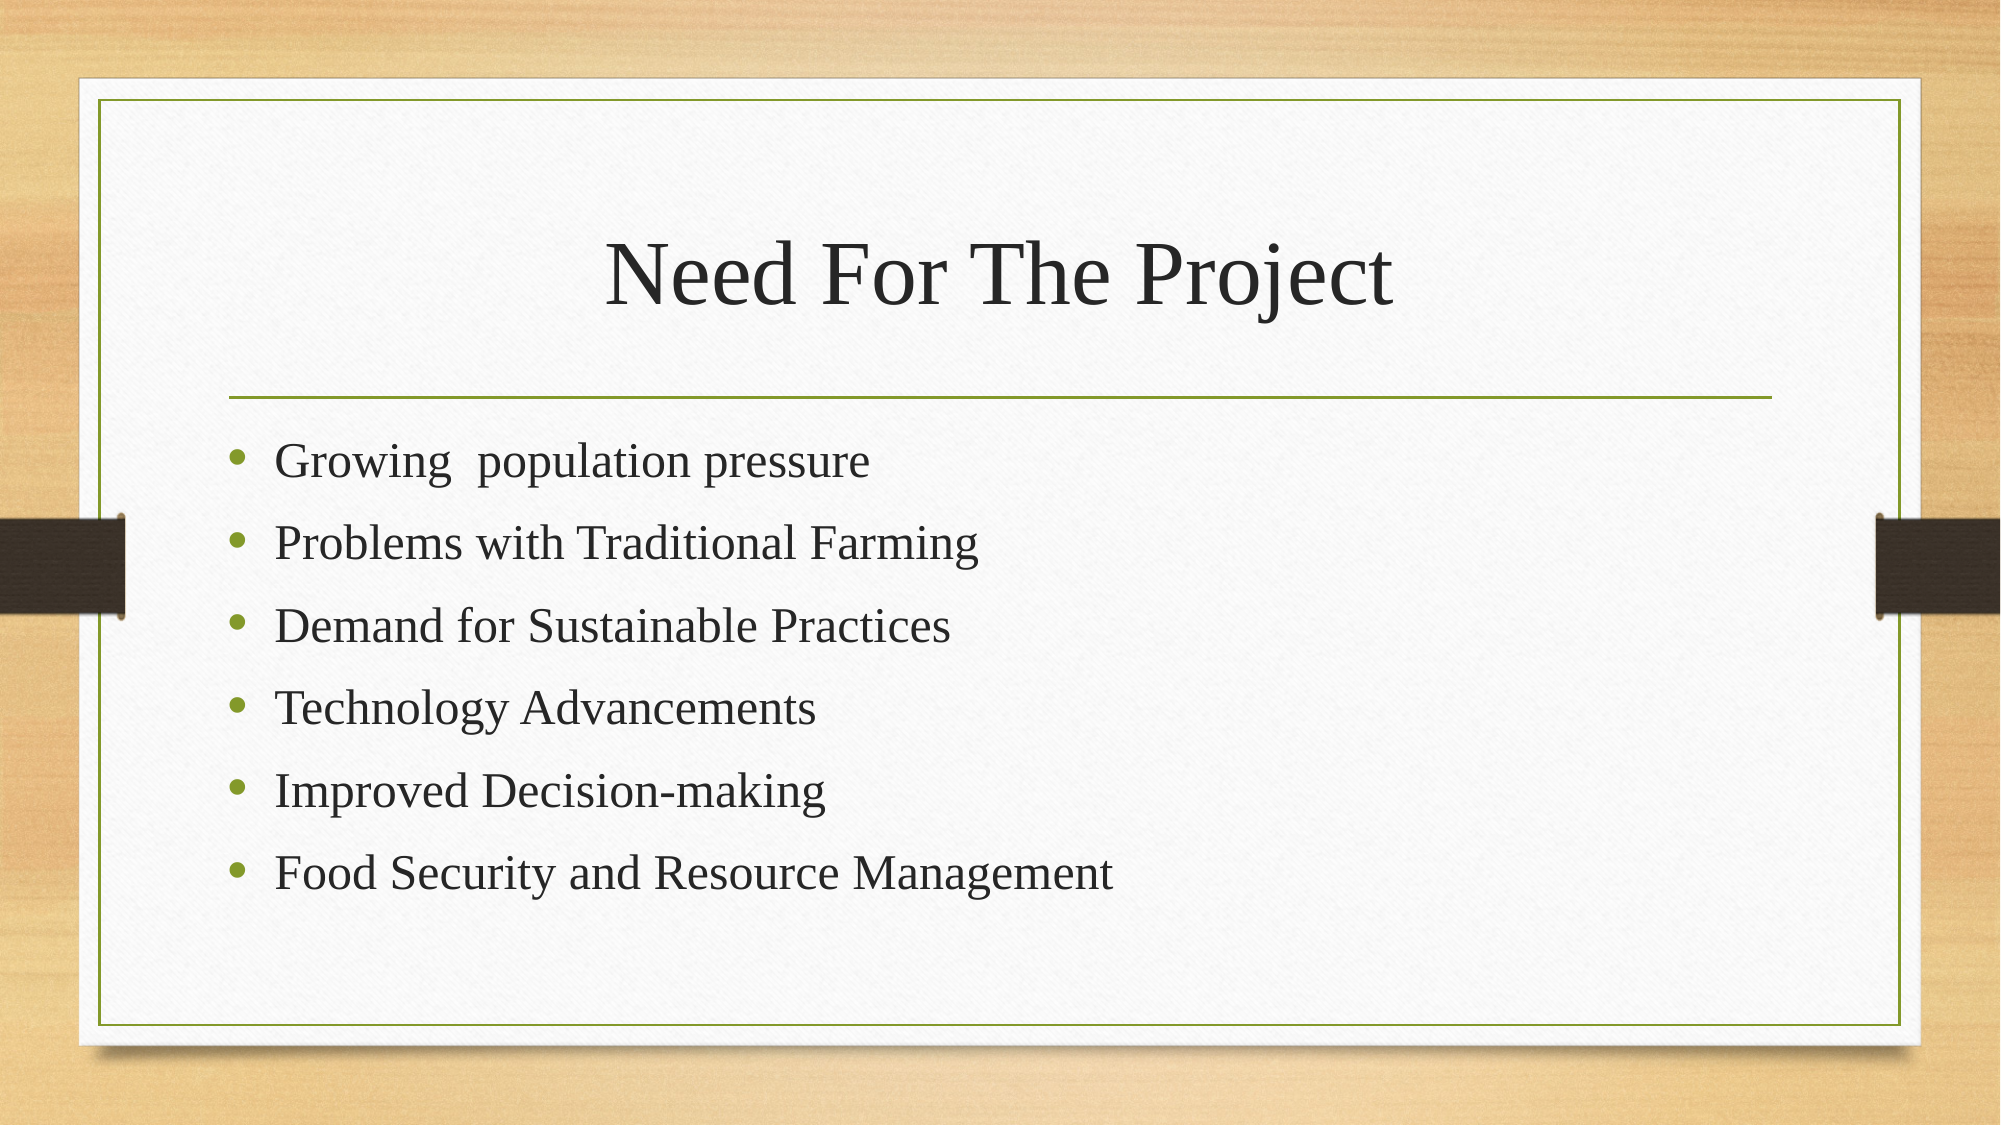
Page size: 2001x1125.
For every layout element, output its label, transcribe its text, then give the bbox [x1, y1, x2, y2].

list Growing population pressure Problems with Traditional Farming Demand for Sustainable Practices Technology Advancements Improved Decision-making Food Security and Resource Management [212, 419, 1788, 964]
title Need For The Project [212, 161, 1788, 375]
picture [0, 0, 2001, 1125]
